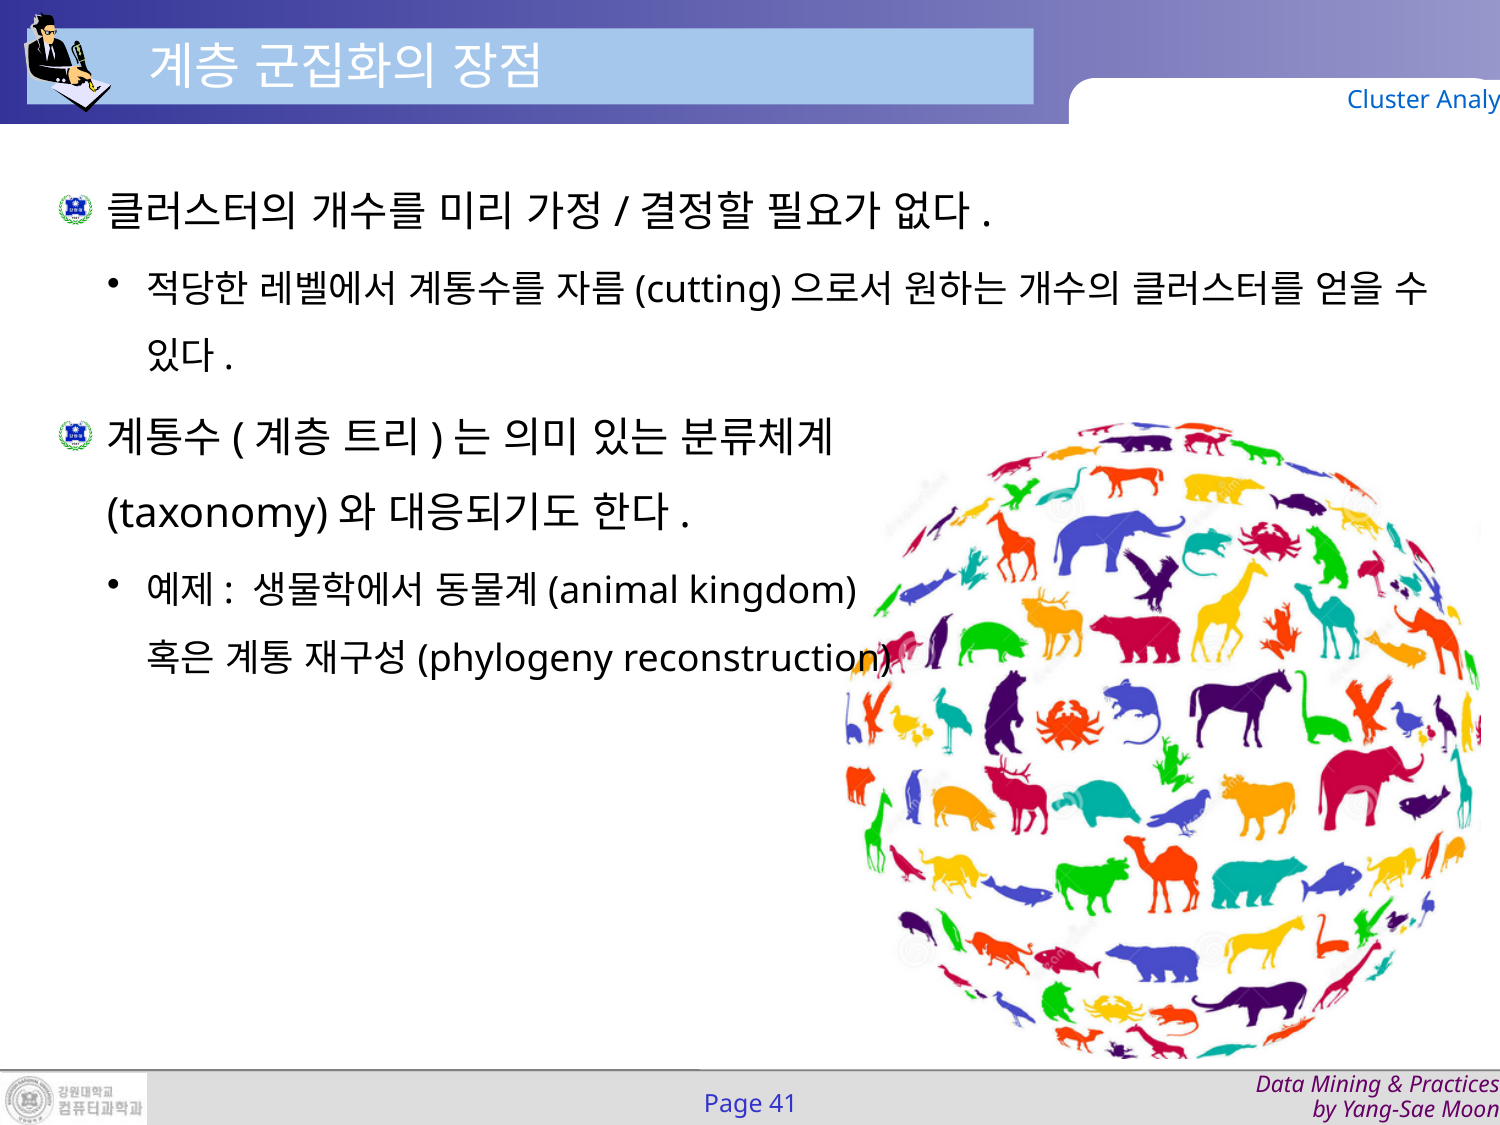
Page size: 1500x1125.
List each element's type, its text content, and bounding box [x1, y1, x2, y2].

slide_number Page 41 [682, 1079, 819, 1124]
text_box 클러스터의 개수를 미리 가정/결정할 필요가 없다. 적당한 레벨에서 계통수를 자름(cutting)으로서 원하는 개수의 클러스터를 얻을 수 있다. 계통수(계층 트리)는 의미 있는 분류체계 (taxonomy)와 대응되기도 한다. 예제: 생물학에서 동물계(animal kingdom) 혹은 계통 재구성(phylogeny reconstruction) [53, 153, 1459, 685]
text_box 계층 군집화의 장점 [133, 26, 1093, 102]
picture [2, 1073, 147, 1125]
picture [58, 194, 93, 225]
picture [58, 420, 93, 451]
picture [844, 422, 1481, 1059]
text_box Cluster Analysis [1245, 78, 1500, 120]
